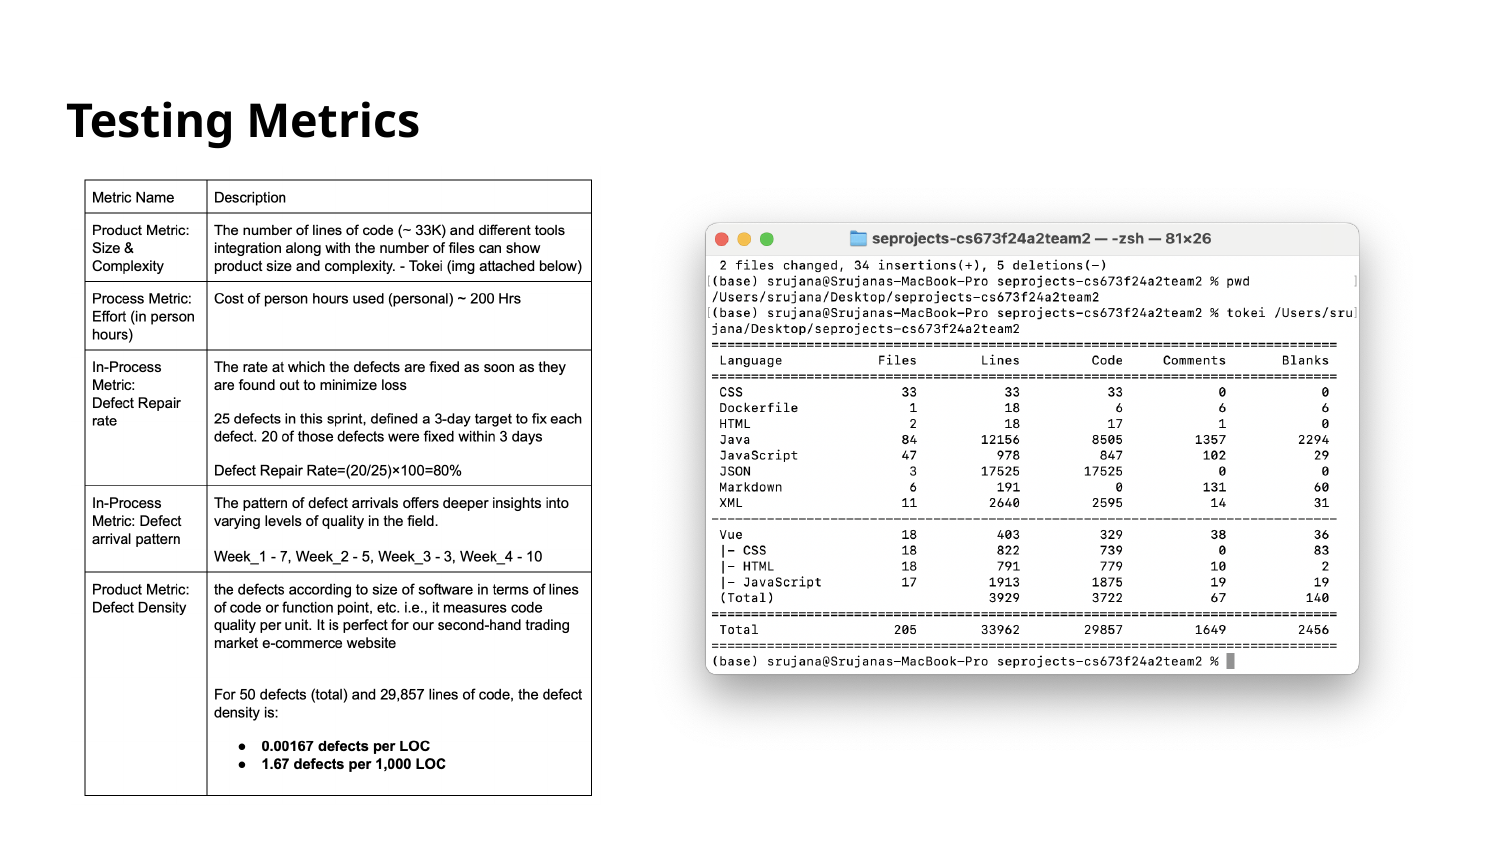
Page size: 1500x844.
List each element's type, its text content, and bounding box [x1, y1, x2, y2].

picture [71, 166, 602, 805]
title Testing Metrics [51, 72, 1449, 167]
picture [642, 180, 1422, 759]
